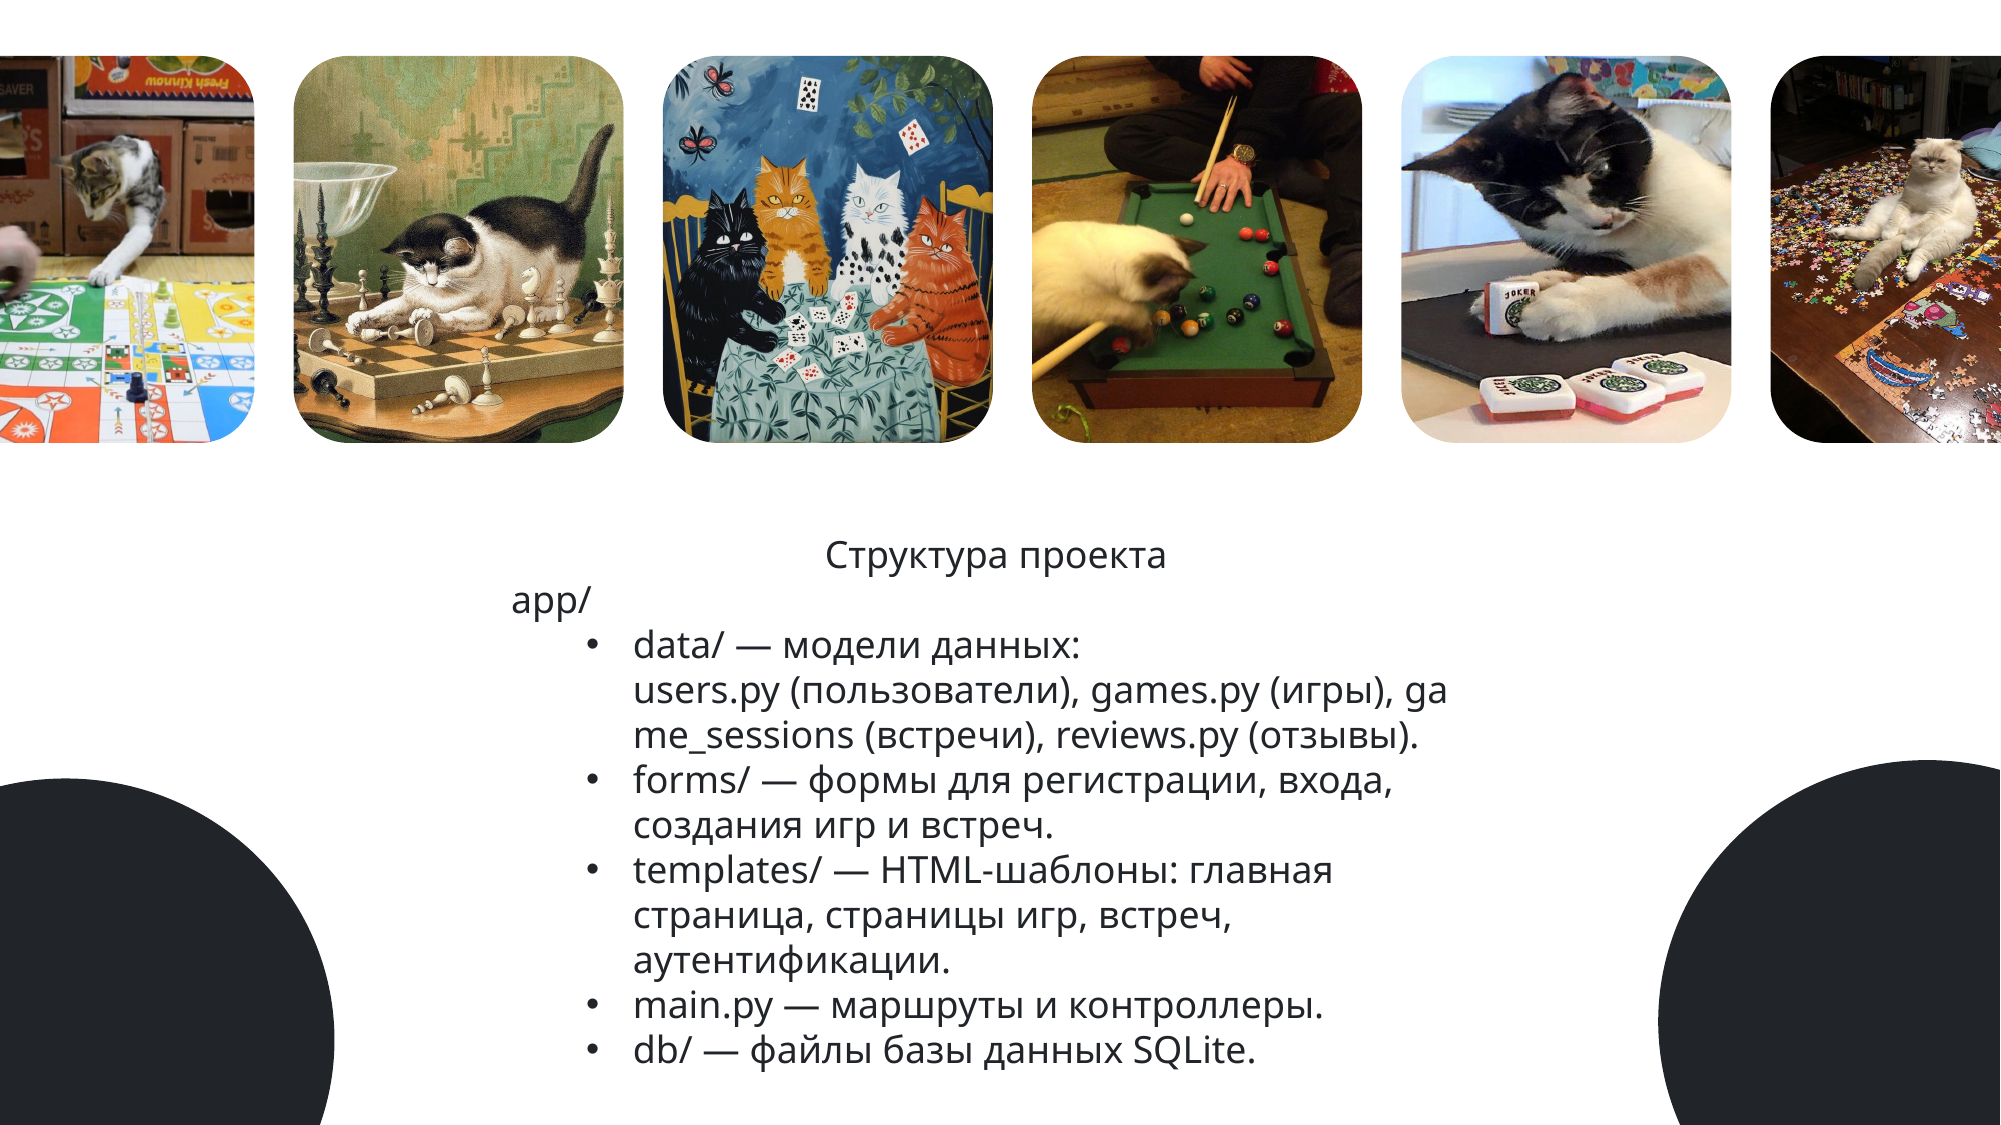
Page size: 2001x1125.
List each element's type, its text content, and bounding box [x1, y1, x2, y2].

text_box [1769, 54, 2000, 444]
text_box [0, 777, 336, 1125]
text_box [1031, 54, 1364, 444]
text_box [292, 54, 625, 444]
text_box [1400, 54, 1733, 444]
text_box Структура проекта app/ data/ — модели данных: users.py (пользователи), games.py (игры), game_sessions (встречи), reviews.py (отзывы). forms/ — формы для регистрации, входа, создания игр и встреч. templates/ — HTML-шаблоны: главная страница, страницы игр, встреч, аутентификации. main.py — маршруты и контроллеры. db/ — файлы базы данных SQLite. [496, 523, 1497, 1079]
text_box [661, 54, 994, 444]
text_box [0, 54, 256, 444]
text_box [1657, 759, 2000, 1125]
